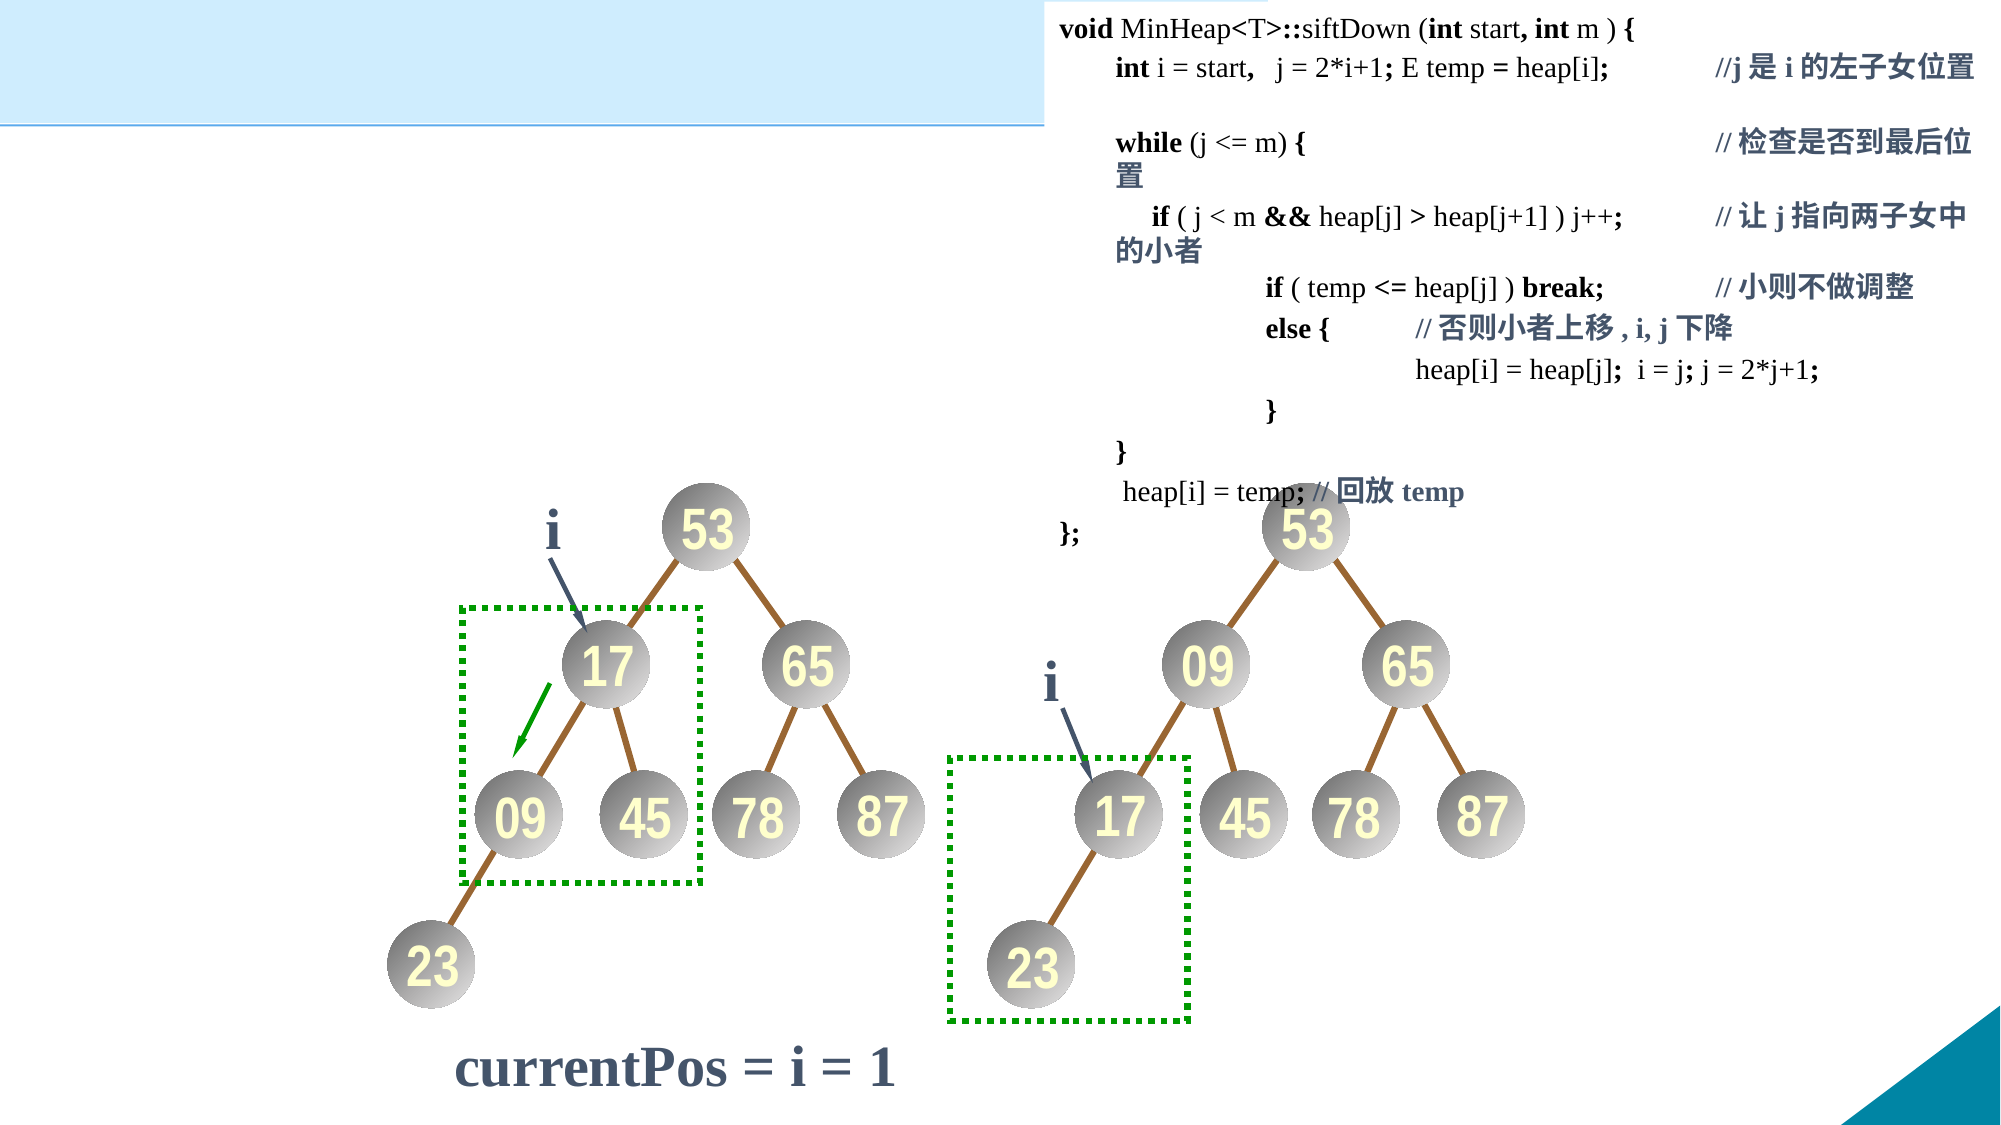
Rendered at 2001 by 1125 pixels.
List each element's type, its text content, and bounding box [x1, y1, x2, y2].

text_box void MinHeap<T>::siftDown (int start, int m ) { int i = start, j = 2*i+1; E temp = heap[i]; //j是i的左子女位置 while (j <= m) { //检查是否到最后位置 if ( j < m && heap[j] > heap[j+1] ) j++; //让j指向两子女中的小者 if ( temp <= heap[j] ) break; //小则不做调整 else { //否则小者上移, i, j下降 heap[i] = heap[j]; i = j; j = 2*j+1; } } heap[i] = temp; //回放temp }; [1044, 1, 2000, 419]
text_box currentPos = i = 1 [439, 1021, 914, 1106]
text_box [387, 483, 1525, 1021]
